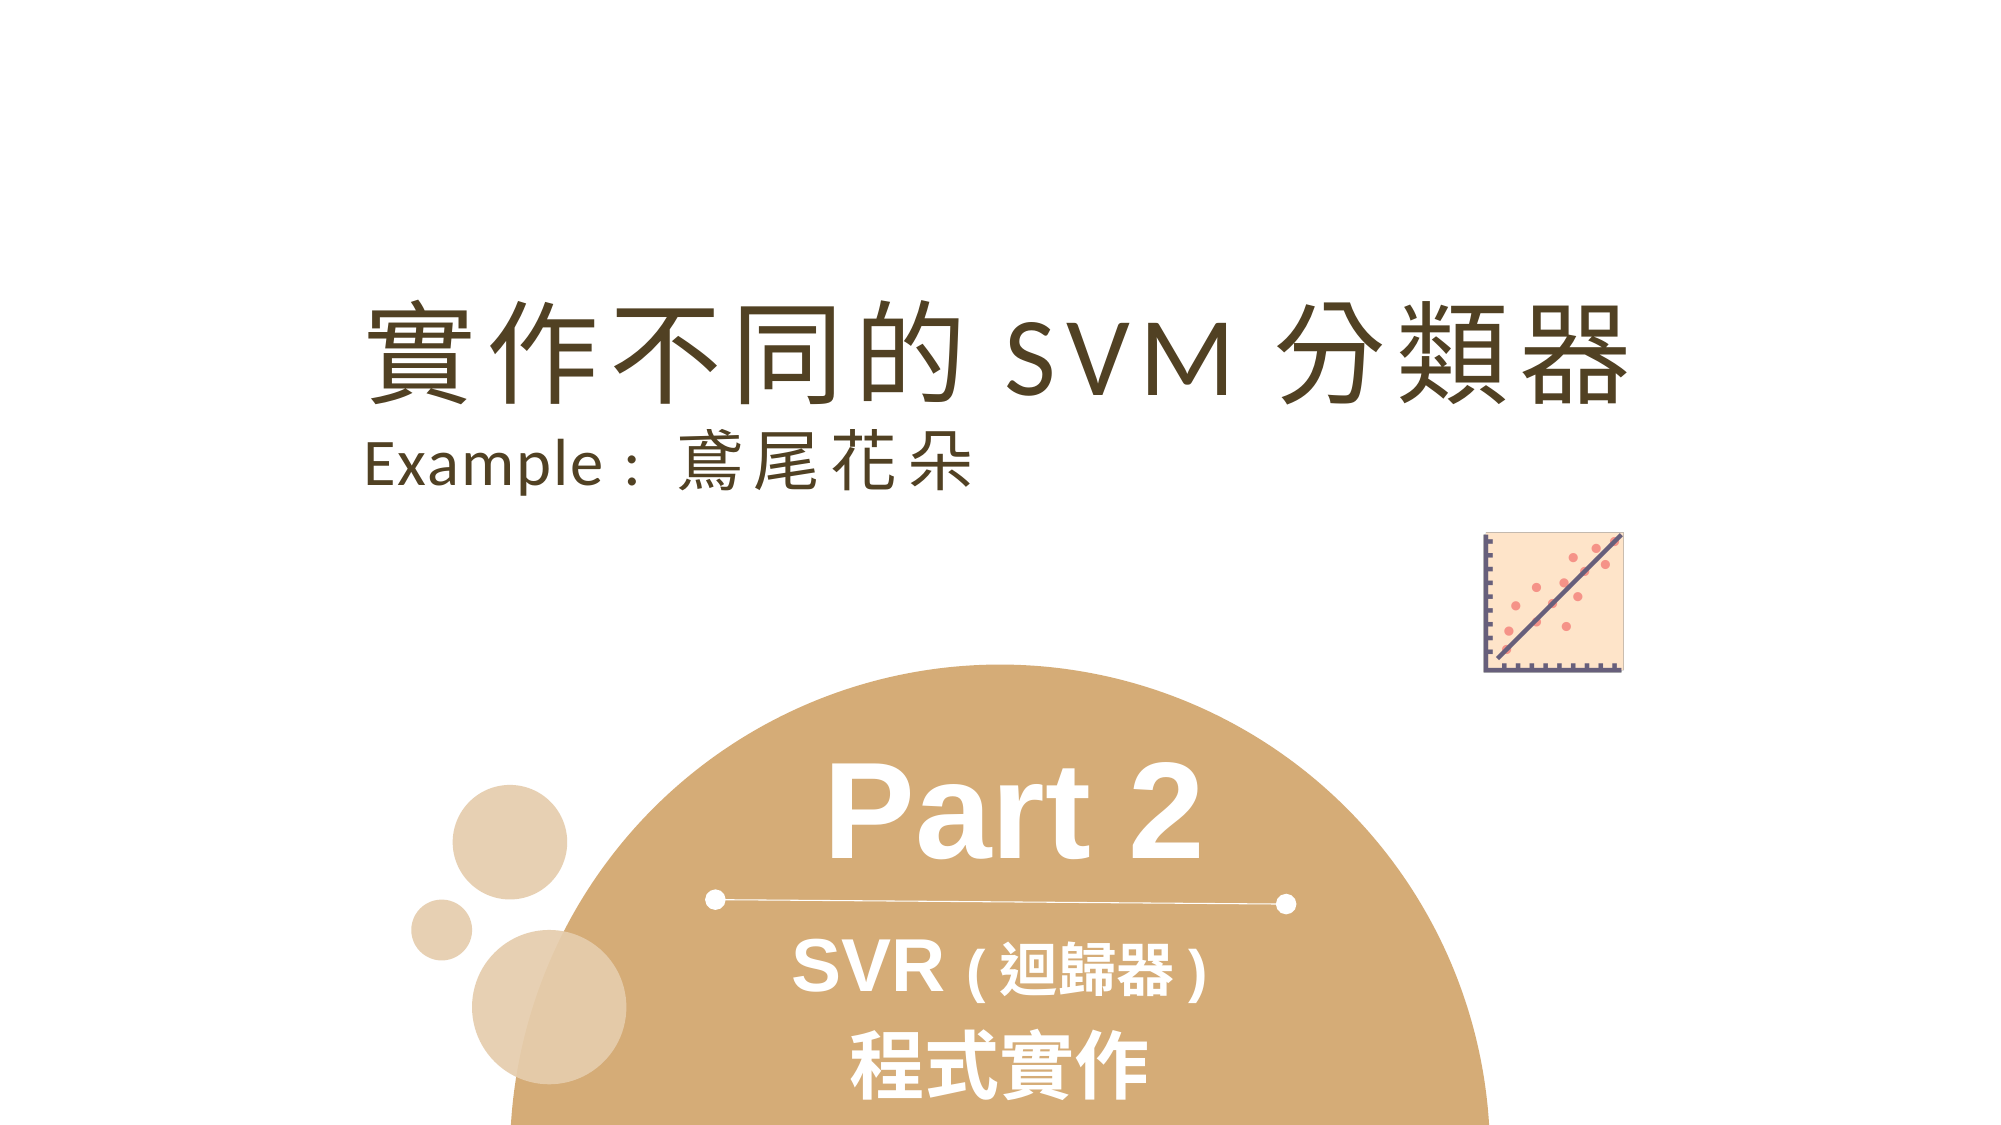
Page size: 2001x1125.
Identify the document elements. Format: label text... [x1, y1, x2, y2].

list SVR (迴歸器) 程式實作 [545, 919, 1455, 1120]
text_box 實作不同的SVM分類器 Example : 鳶尾花朵 [348, 275, 1848, 506]
picture [1479, 530, 1626, 677]
list Part 2 [727, 732, 1302, 898]
